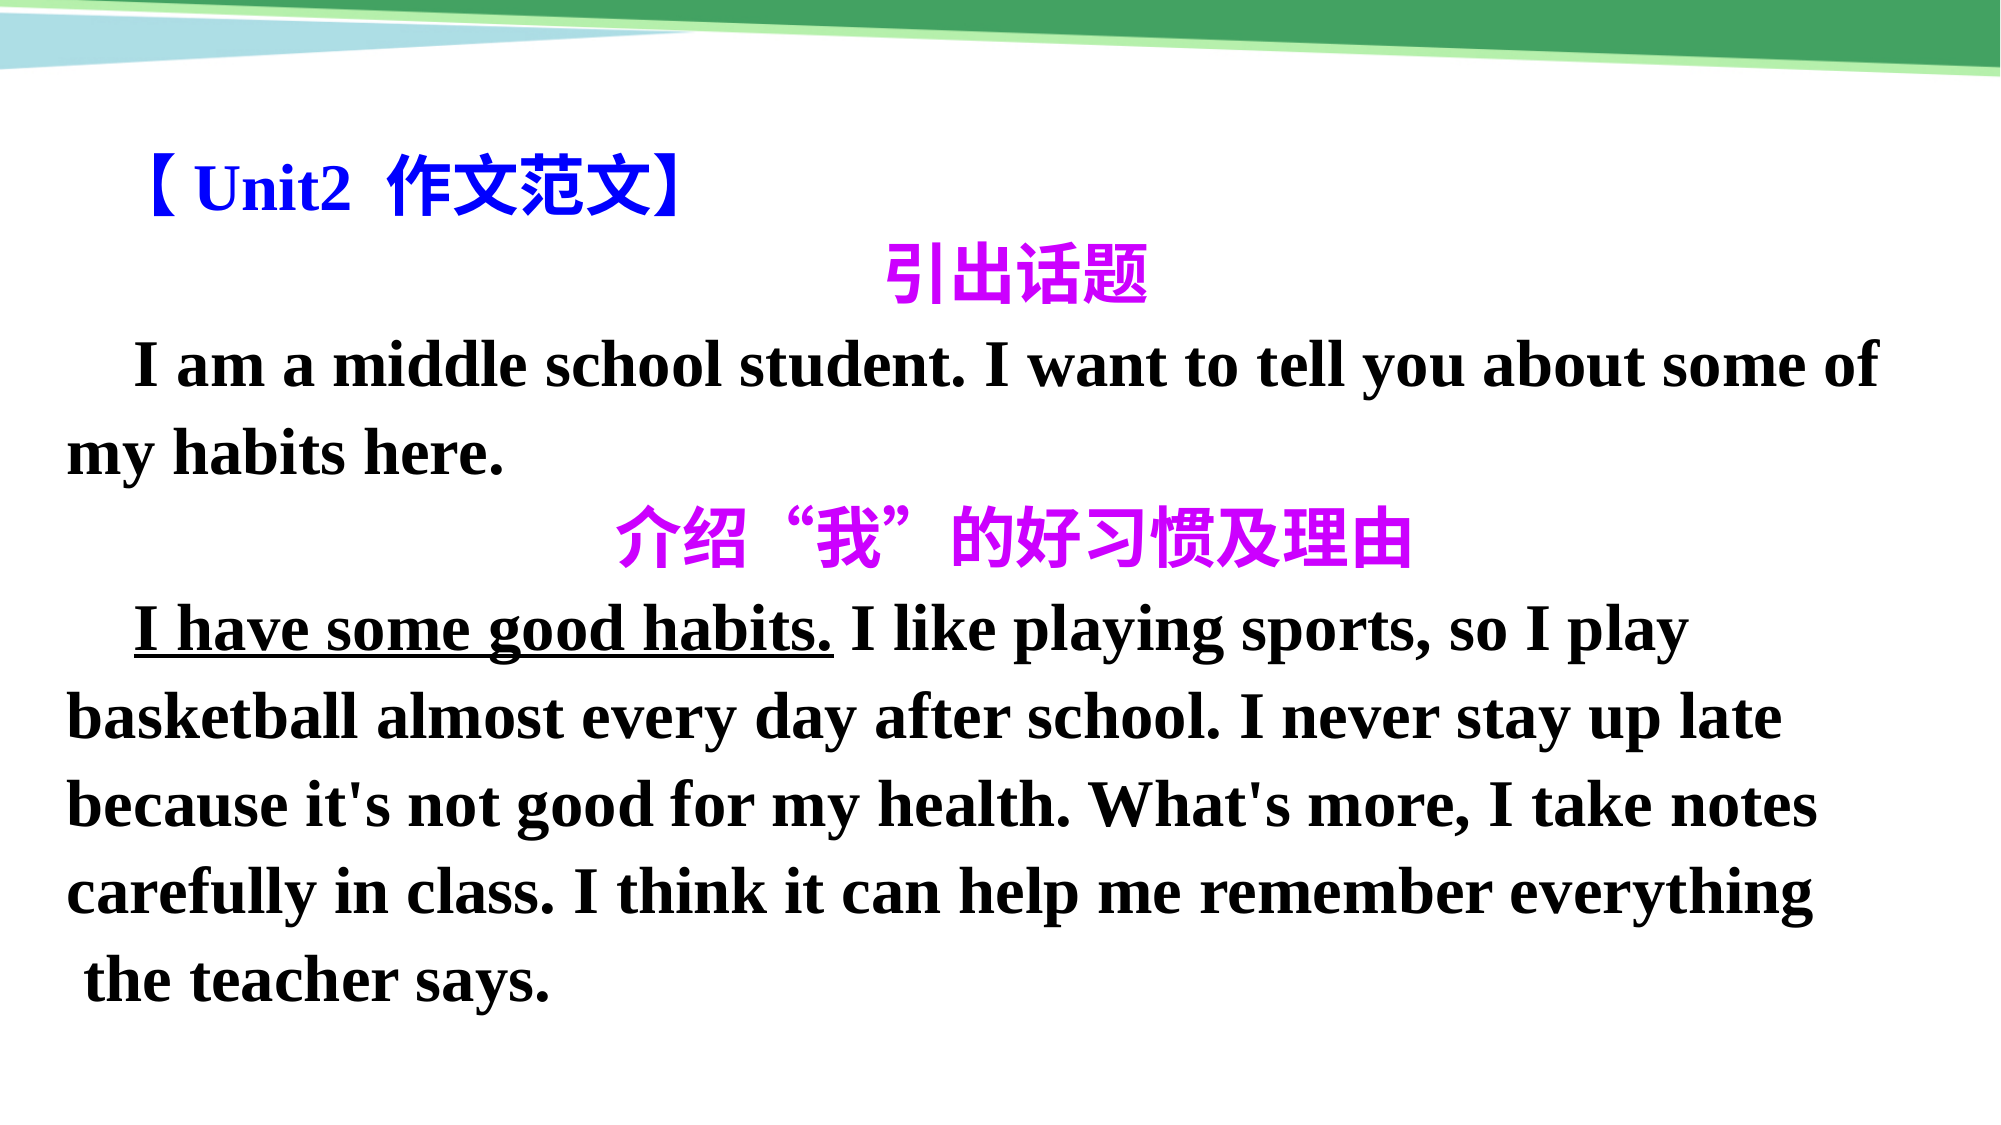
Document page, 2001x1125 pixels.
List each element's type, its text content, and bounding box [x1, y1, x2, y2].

picture [0, 0, 2001, 1125]
text_box 【Unit2 作文范文】 引出话题 I am a middle school student. I want to tell you about some of my habits here. 介绍“我”的好习惯及理由 I have some good habits. I like playing sports, so I play basketball almost every day after school. I never stay up late because it's not good for my health. What's more, I take notes carefully in class. I think it can help me remember everything the teacher says. [66, 135, 1922, 1016]
